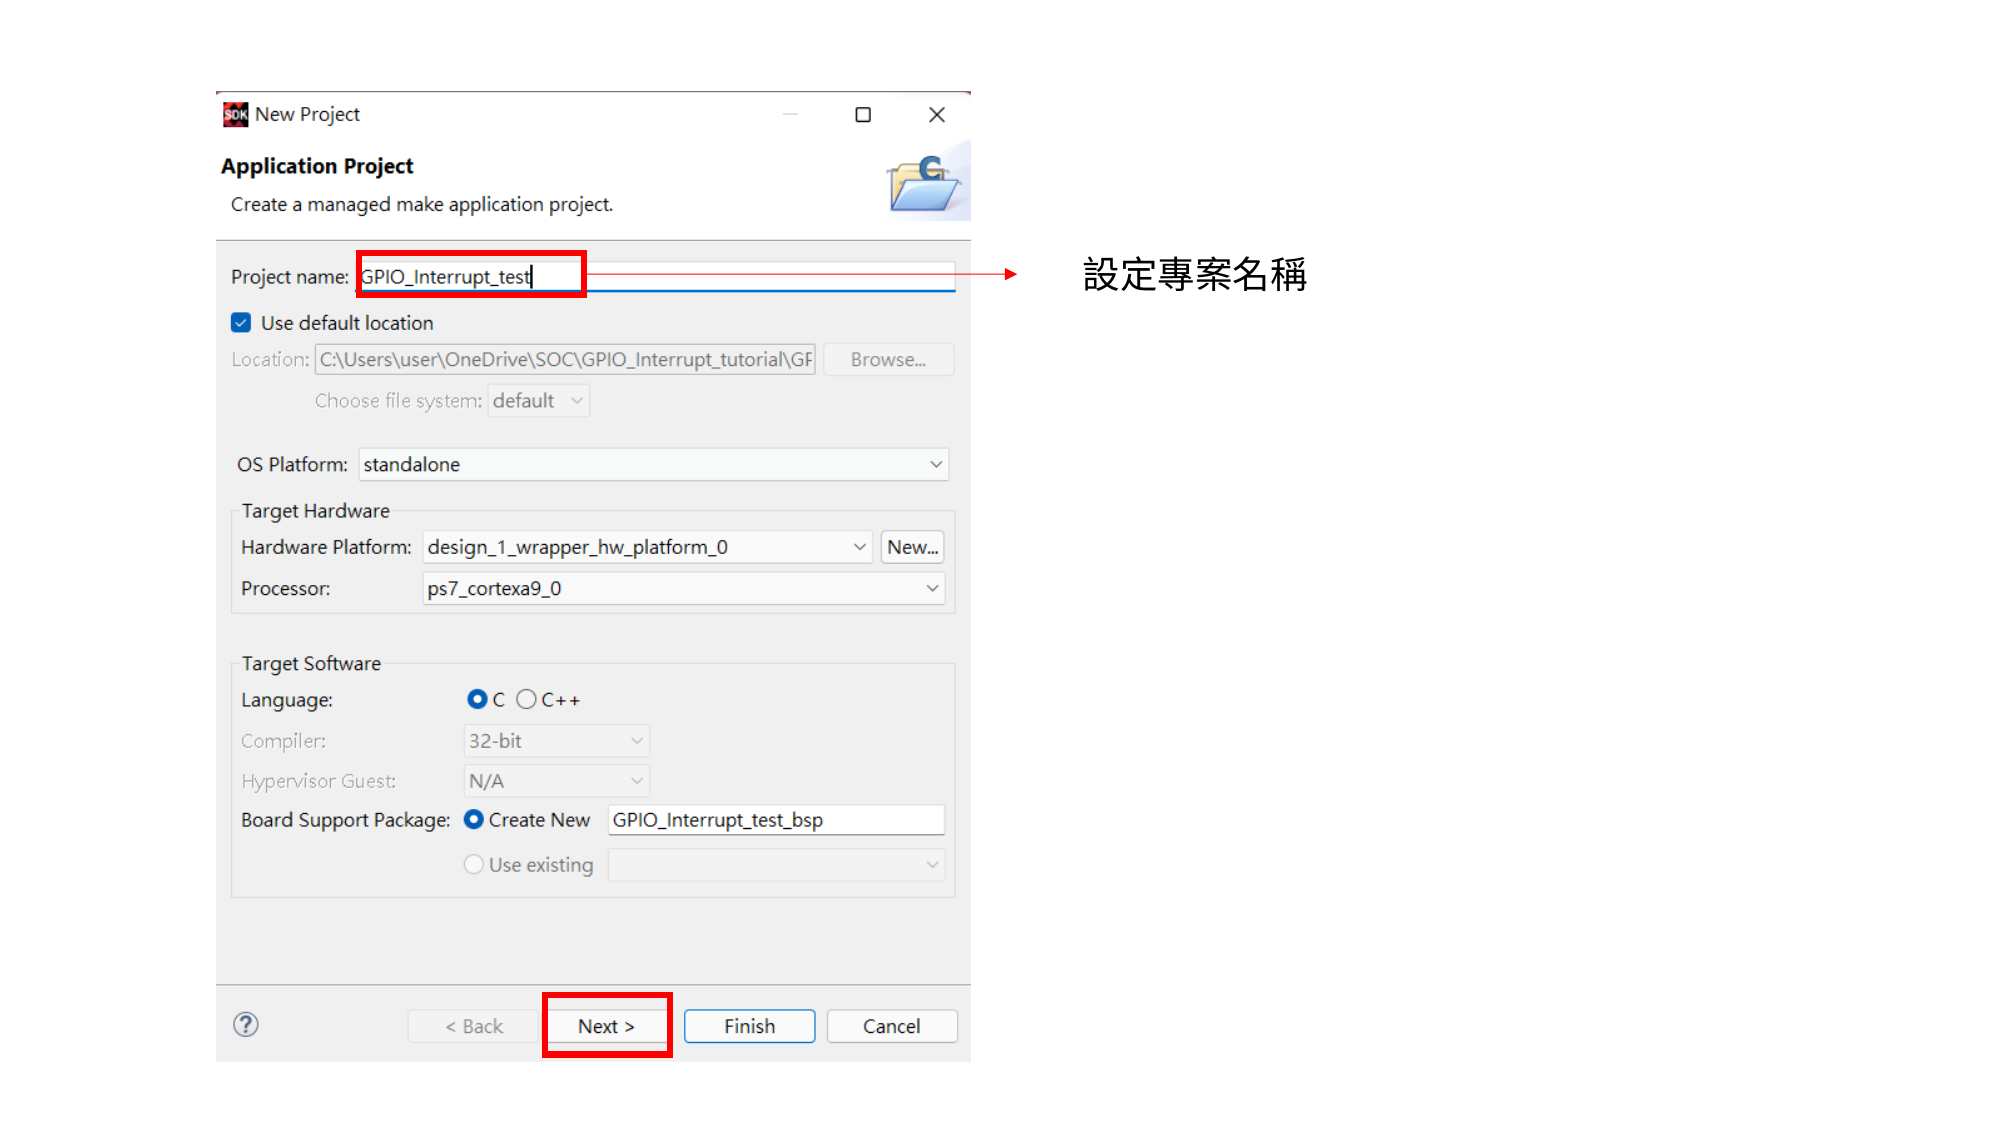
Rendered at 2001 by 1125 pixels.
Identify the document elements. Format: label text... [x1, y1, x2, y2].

text_box 設定專案名稱 [1068, 243, 1323, 304]
picture [216, 91, 971, 1062]
